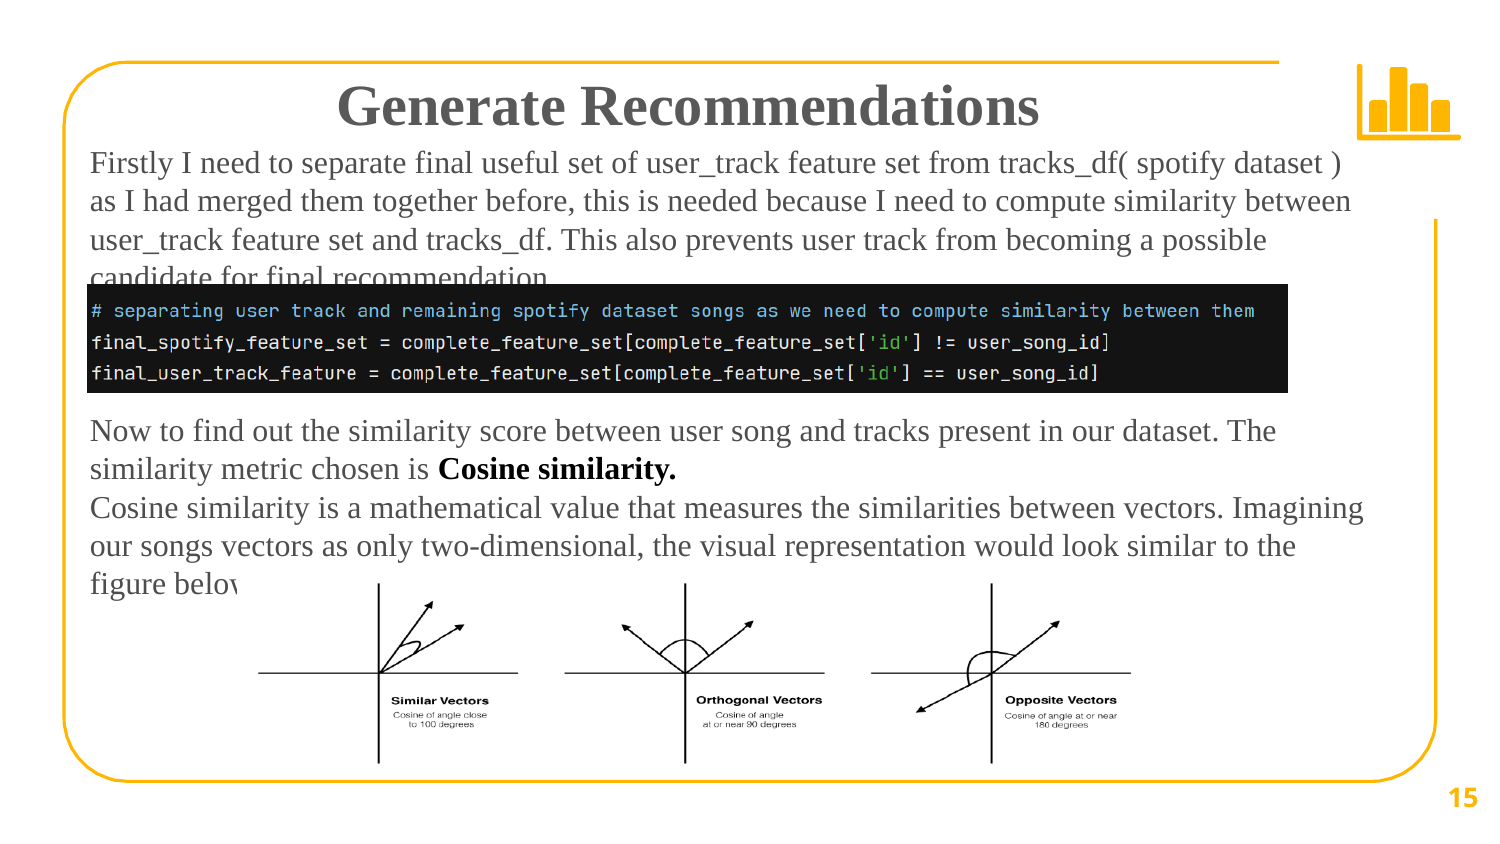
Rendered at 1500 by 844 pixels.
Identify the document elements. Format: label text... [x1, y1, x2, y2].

picture [87, 284, 1288, 393]
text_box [1356, 63, 1462, 141]
text_box Generate Recommendations [112, 59, 1250, 134]
text_box Firstly I need to separate final useful set of user_track feature set from tracks_df( spotify dataset ) as I had merged them together before, this is needed because I need to compute similarity between user_track feature set and tracks_df. This also prevents user track from becoming a possible candidate for final recommendation. Now to find out the similarity score between user song and tracks present in our dataset. The similarity metric chosen is Cosine similarity. Cosine similarity is a mathematical value that measures the similarities between vectors. Imagining our songs vectors as only two-dimensional, the visual representation would look similar to the figure below. [75, 134, 1388, 610]
picture [237, 571, 1151, 777]
text_box 15 [1445, 778, 1500, 814]
